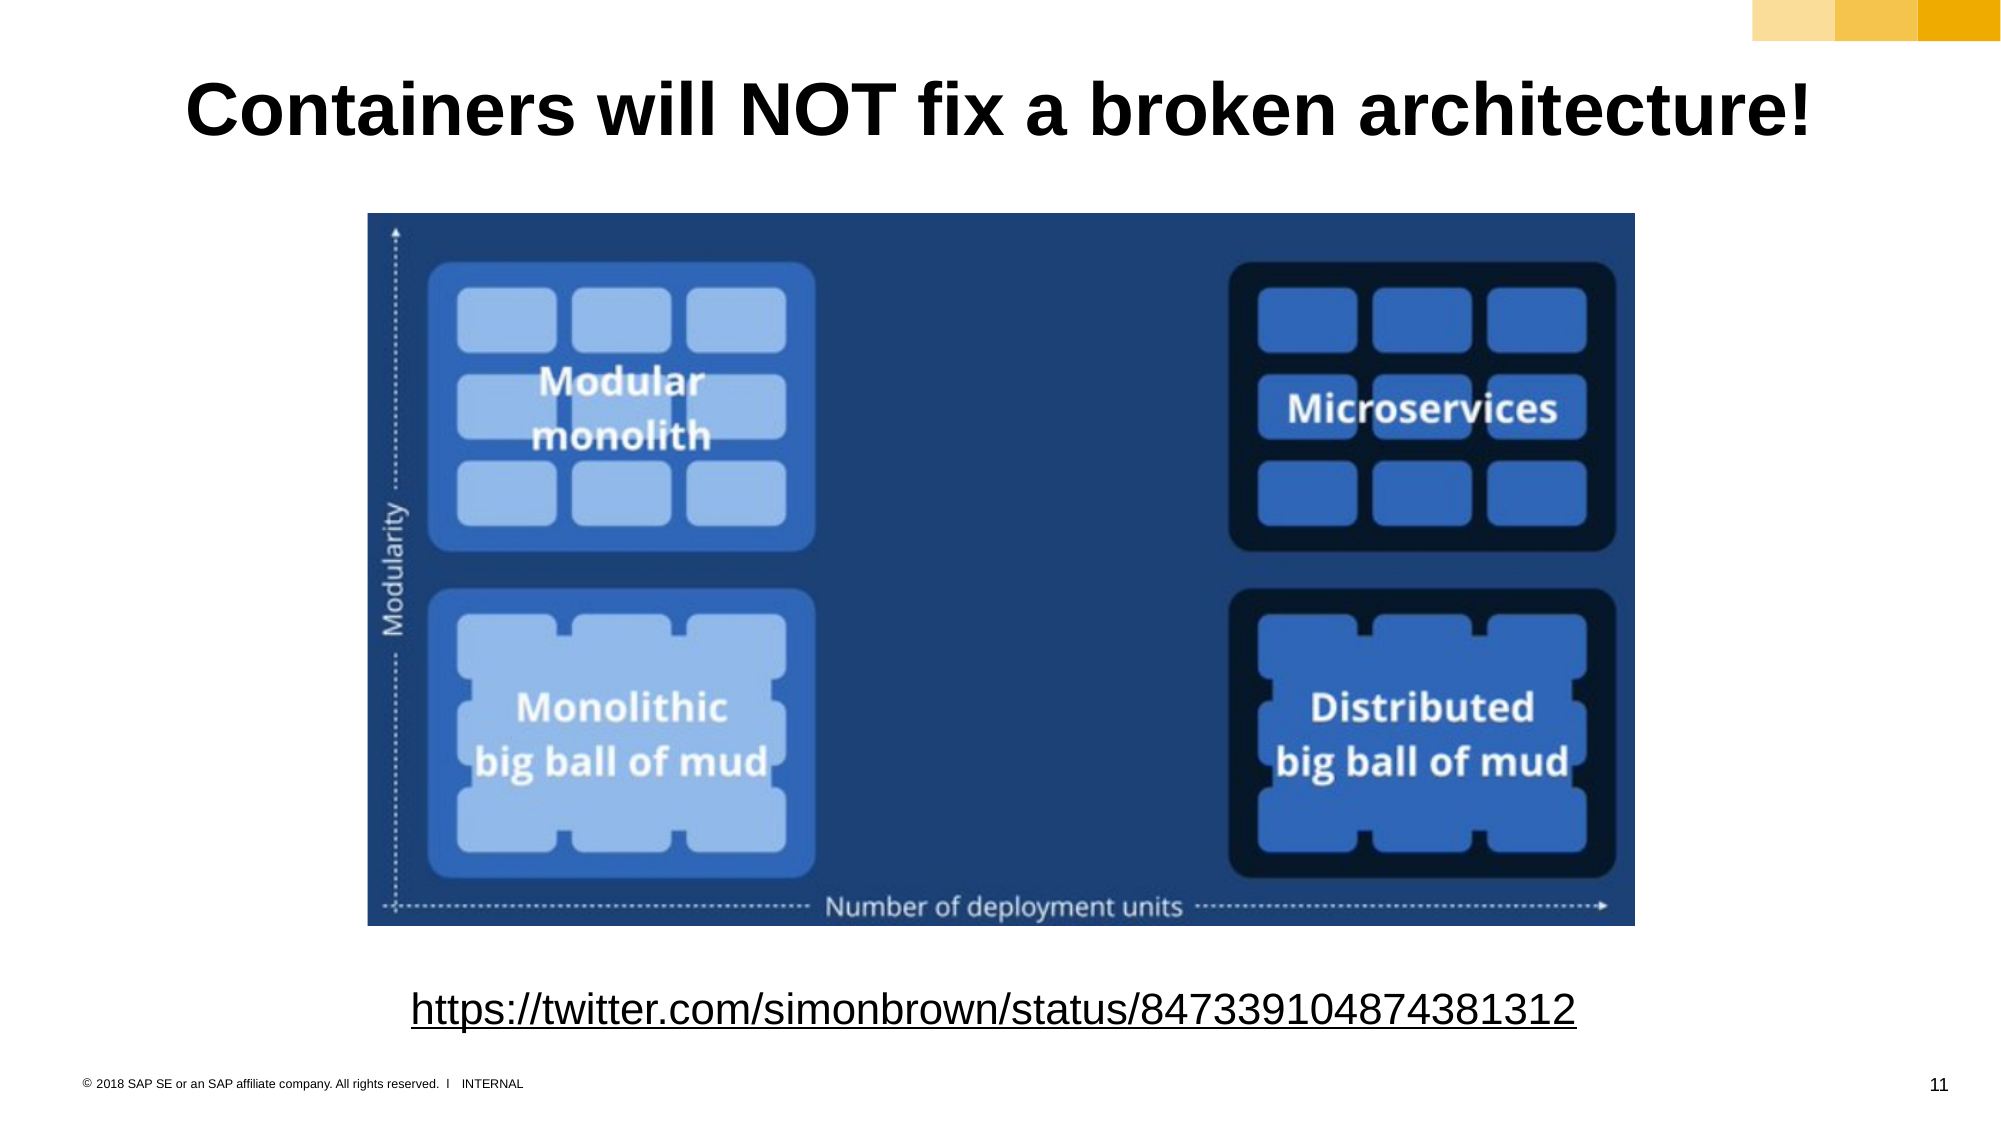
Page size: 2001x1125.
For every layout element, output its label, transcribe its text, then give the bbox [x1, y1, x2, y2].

title Containers will NOT fix a broken architecture! [64, 60, 1937, 243]
text_box https://twitter.com/simonbrown/status/847339104874381312 [365, 973, 1635, 1041]
picture [365, 213, 1636, 927]
